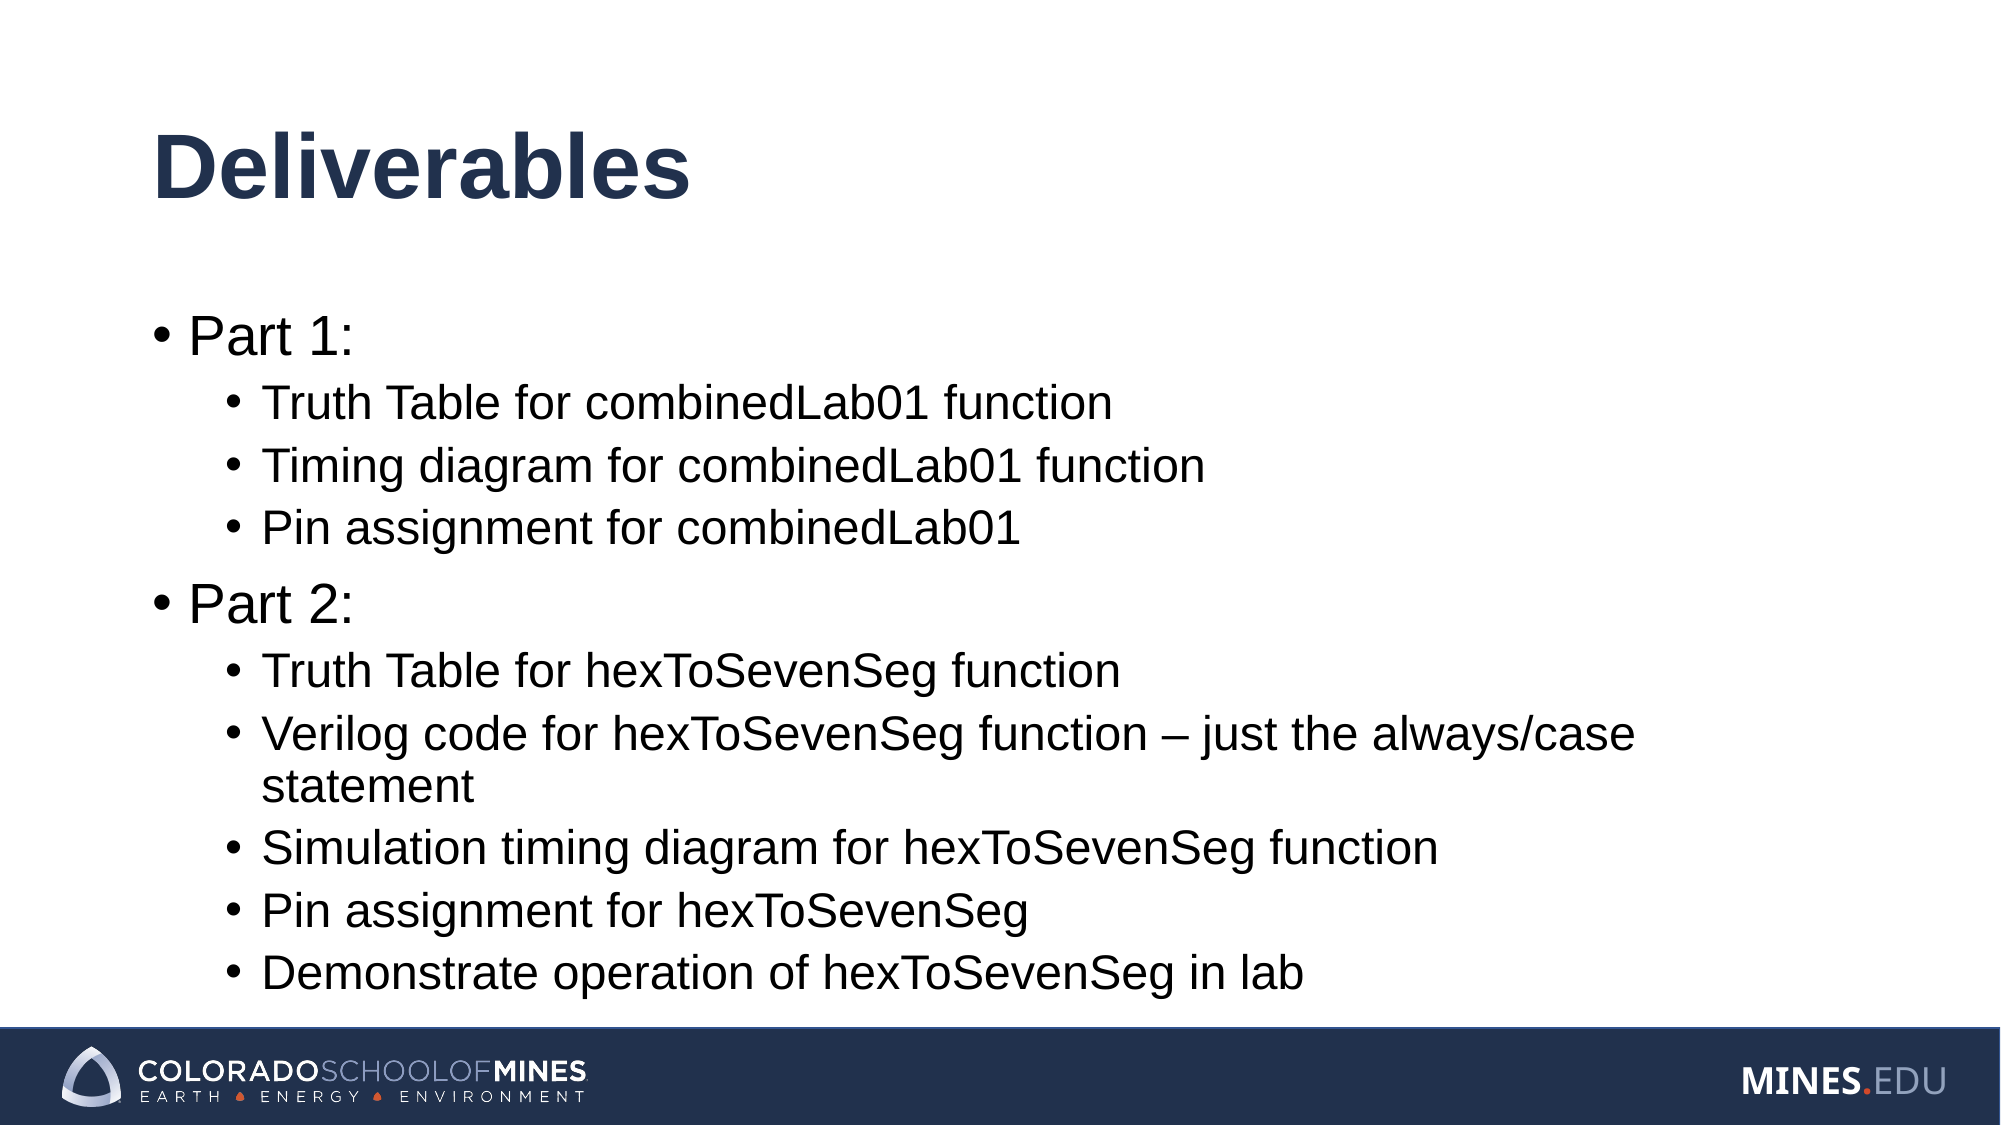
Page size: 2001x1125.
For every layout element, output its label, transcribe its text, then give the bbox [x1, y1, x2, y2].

list Part 1: Truth Table for combinedLab01 function Timing diagram for combinedLab01 function Pin assignment for combinedLab01 Part 2: Truth Table for hexToSevenSeg function Verilog code for hexToSevenSeg function – just the always/case statement Simulation timing diagram for hexToSevenSeg function Pin assignment for hexToSevenSeg Demonstrate operation of hexToSevenSeg in lab [137, 299, 1863, 1014]
picture [62, 1046, 588, 1107]
title Deliverables [137, 59, 1863, 278]
